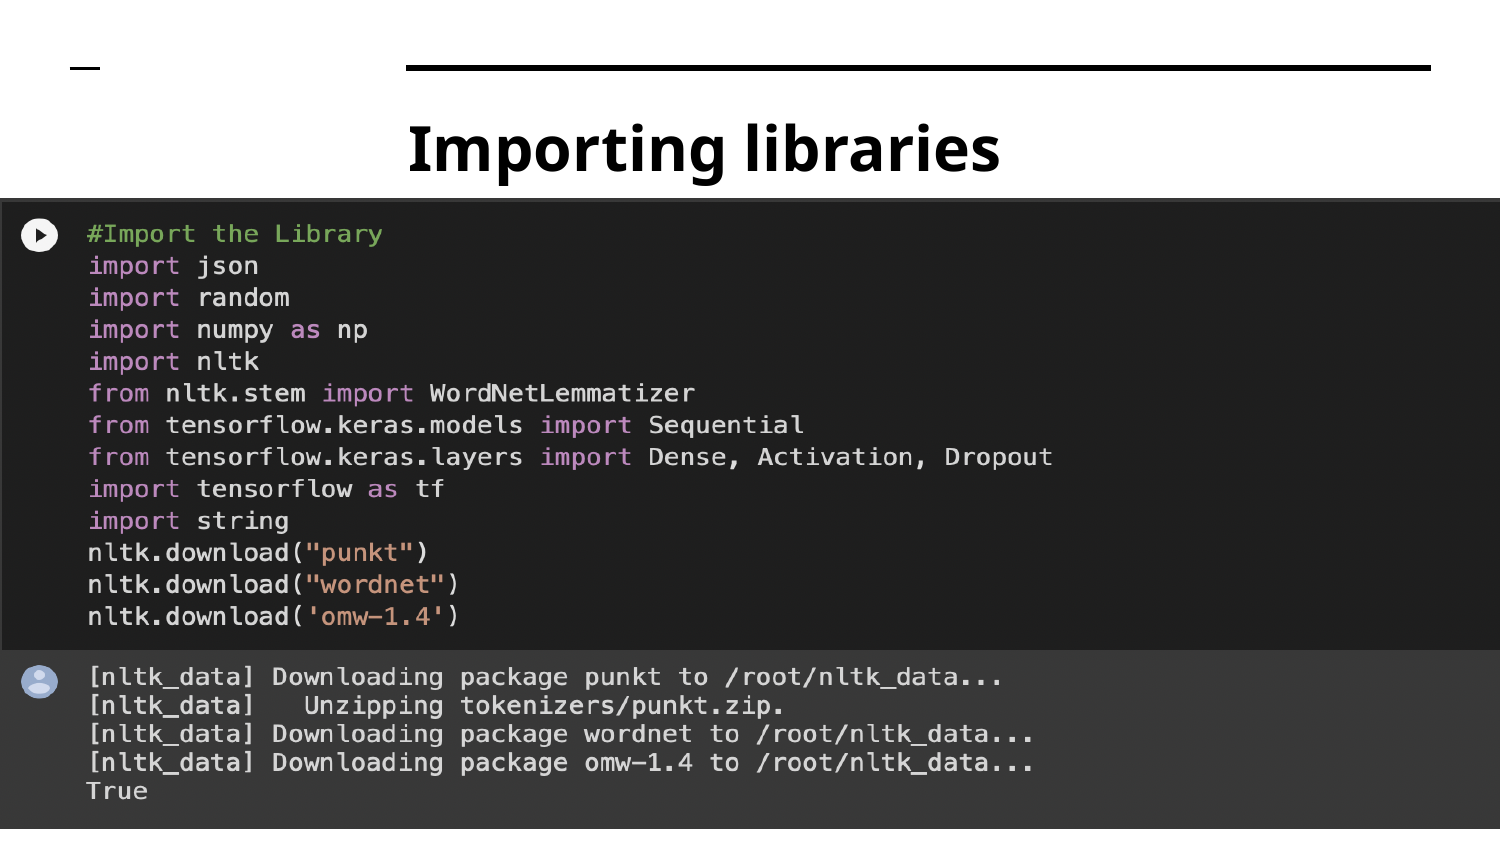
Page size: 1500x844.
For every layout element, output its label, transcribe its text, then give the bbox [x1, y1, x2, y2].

title Importing libraries [393, 94, 1431, 197]
picture [0, 198, 1500, 829]
